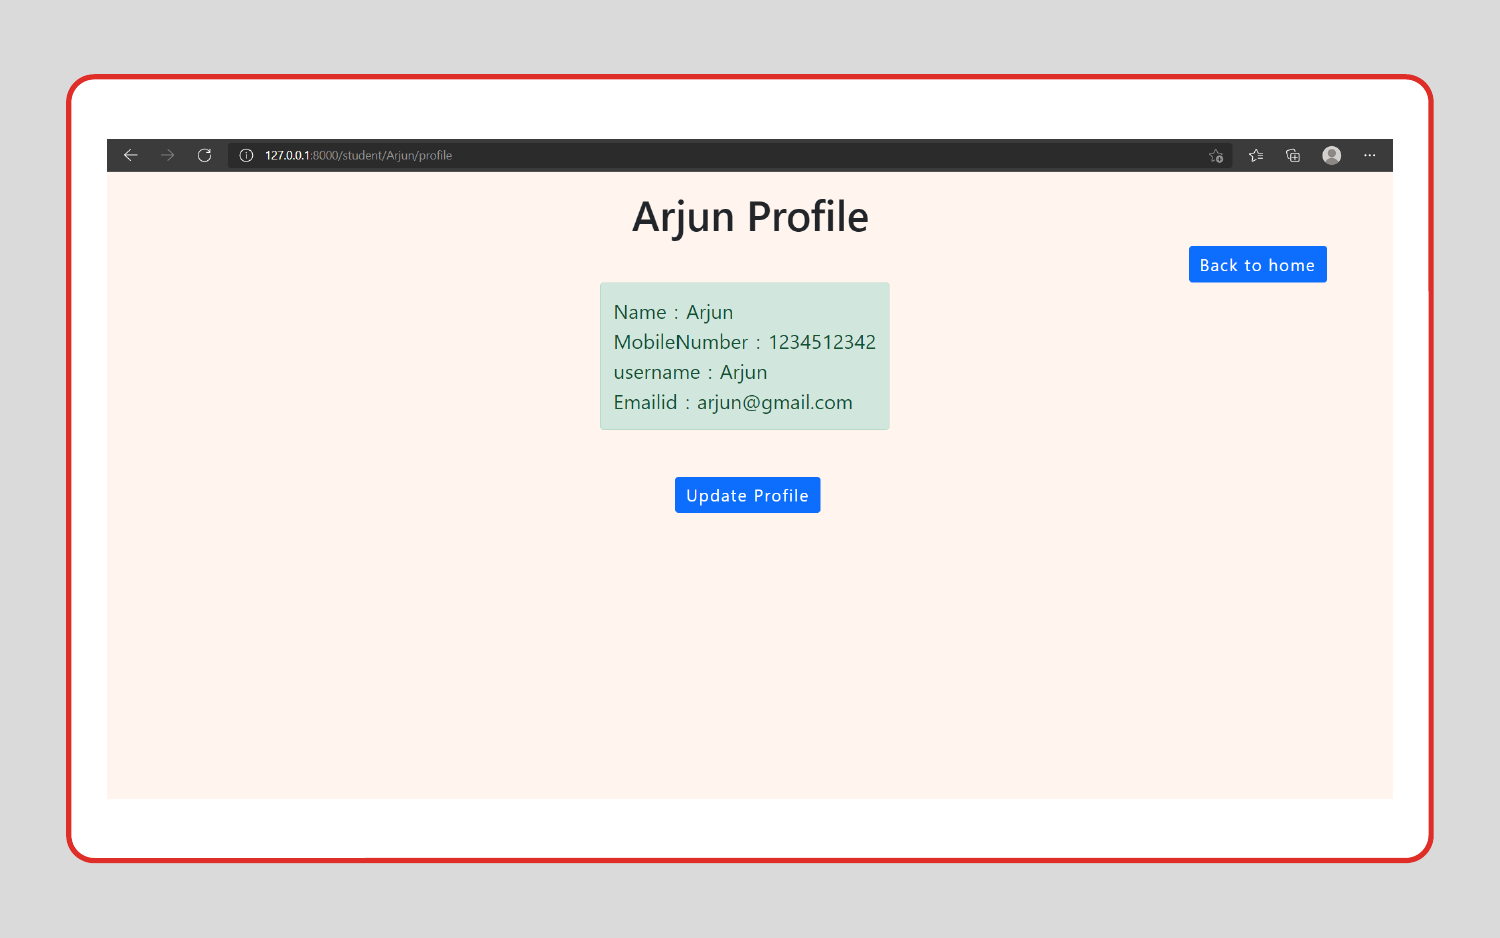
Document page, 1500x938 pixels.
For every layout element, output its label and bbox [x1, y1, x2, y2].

text_box [78, 86, 1422, 851]
text_box [0, 0, 1500, 938]
text_box [67, 75, 1433, 862]
picture [106, 138, 1394, 799]
